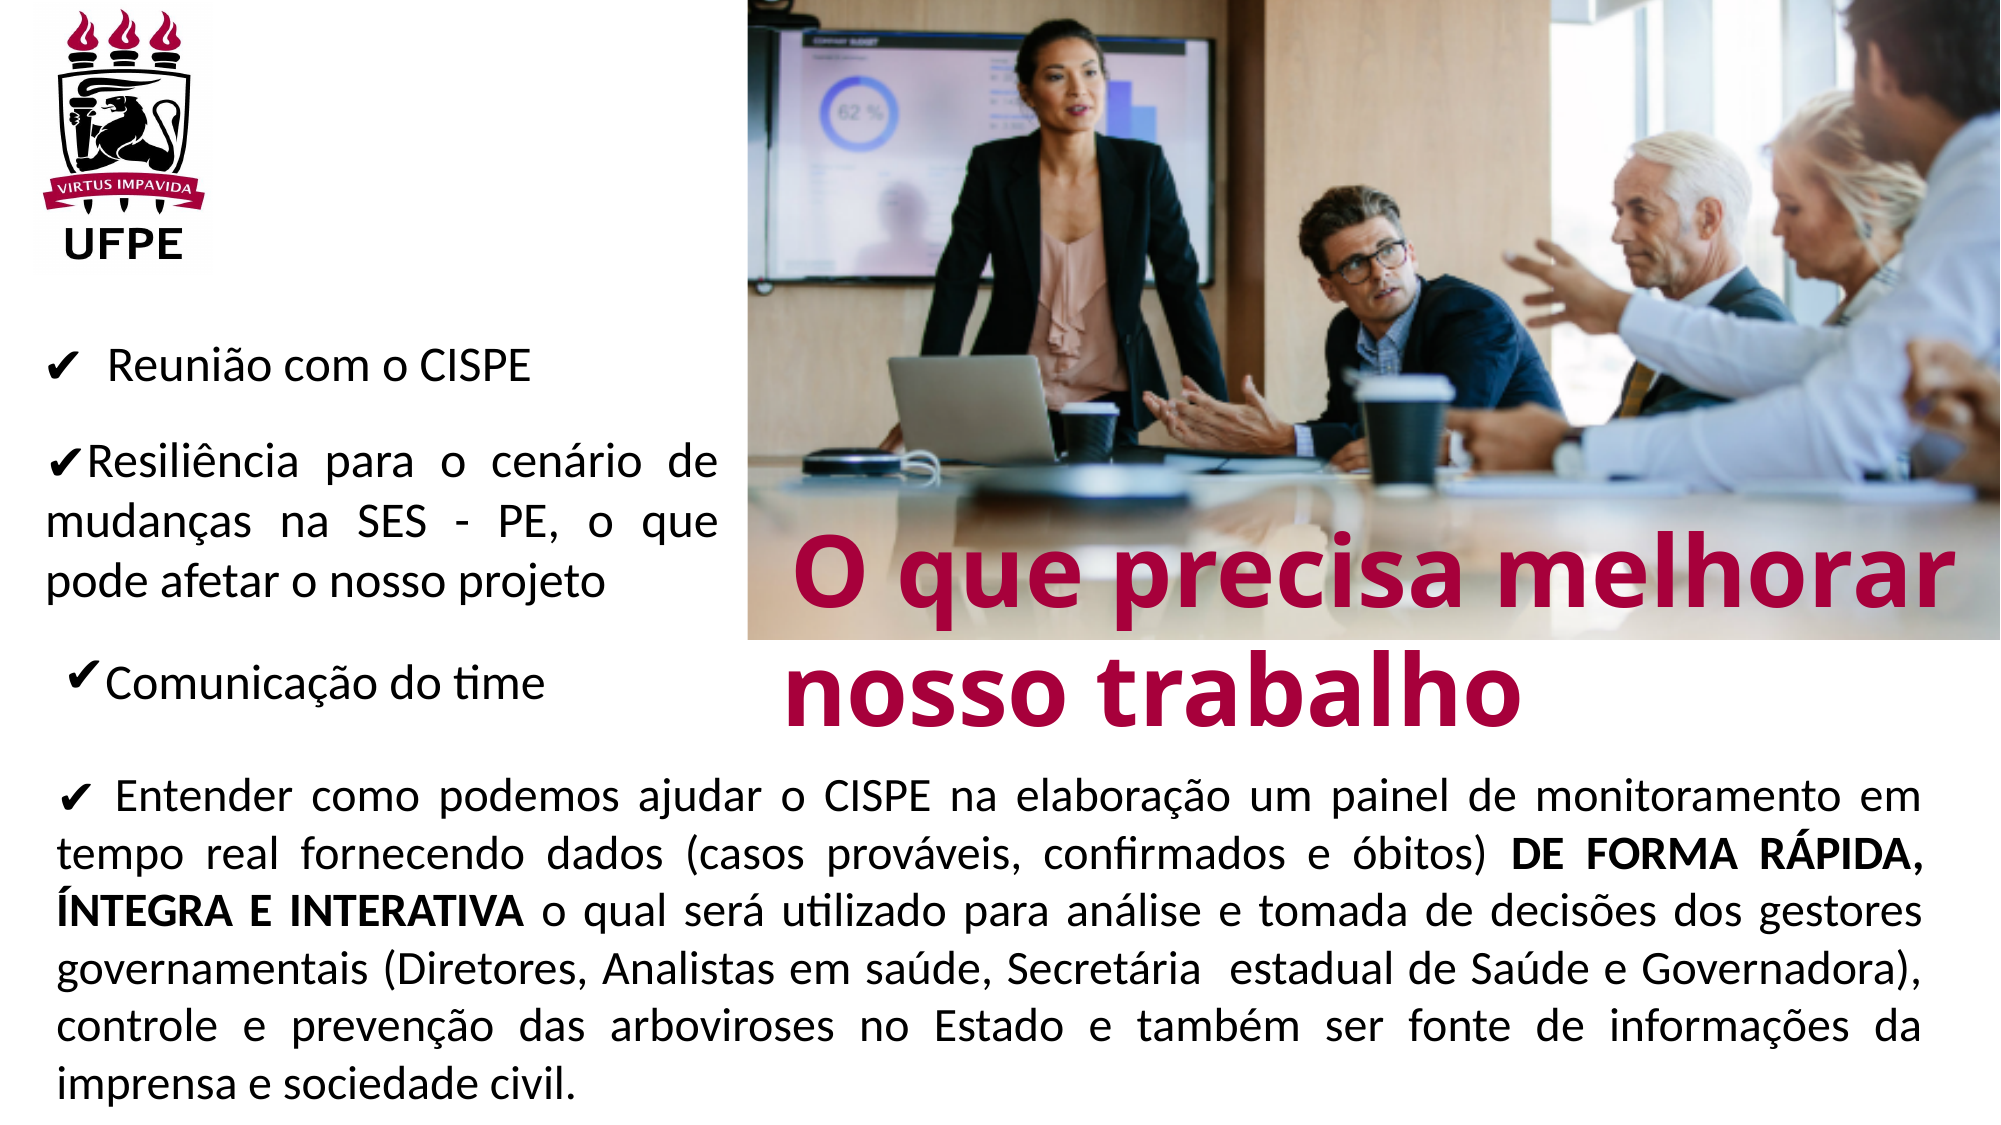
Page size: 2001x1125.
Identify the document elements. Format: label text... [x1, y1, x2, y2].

text_box O que precisa melhorar nosso trabalho [766, 648, 2000, 755]
picture [747, 0, 2000, 640]
text_box Resiliência para o cenário de mudanças na SES - PE, o que pode afetar o nosso projeto [30, 419, 735, 615]
text_box Comunicação do time [32, 642, 737, 718]
text_box Reunião com o CISPE [27, 323, 742, 459]
picture [33, 1, 213, 275]
text_box Entender como podemos ajudar o CISPE na elaboração um painel de monitoramento em tempo real fornecendo dados (casos prováveis, confirmados e óbitos) DE FORMA RÁPIDA, ÍNTEGRA E INTERATIVA o qual será utilizado para análise e tomada de decisões dos gestores governamentais (Diretores, Analistas em saúde, Secretária estadual de Saúde e Governadora), controle e prevenção das arboviroses no Estado e também ser fonte de informações da imprensa e sociedade civil. [41, 756, 1941, 1125]
